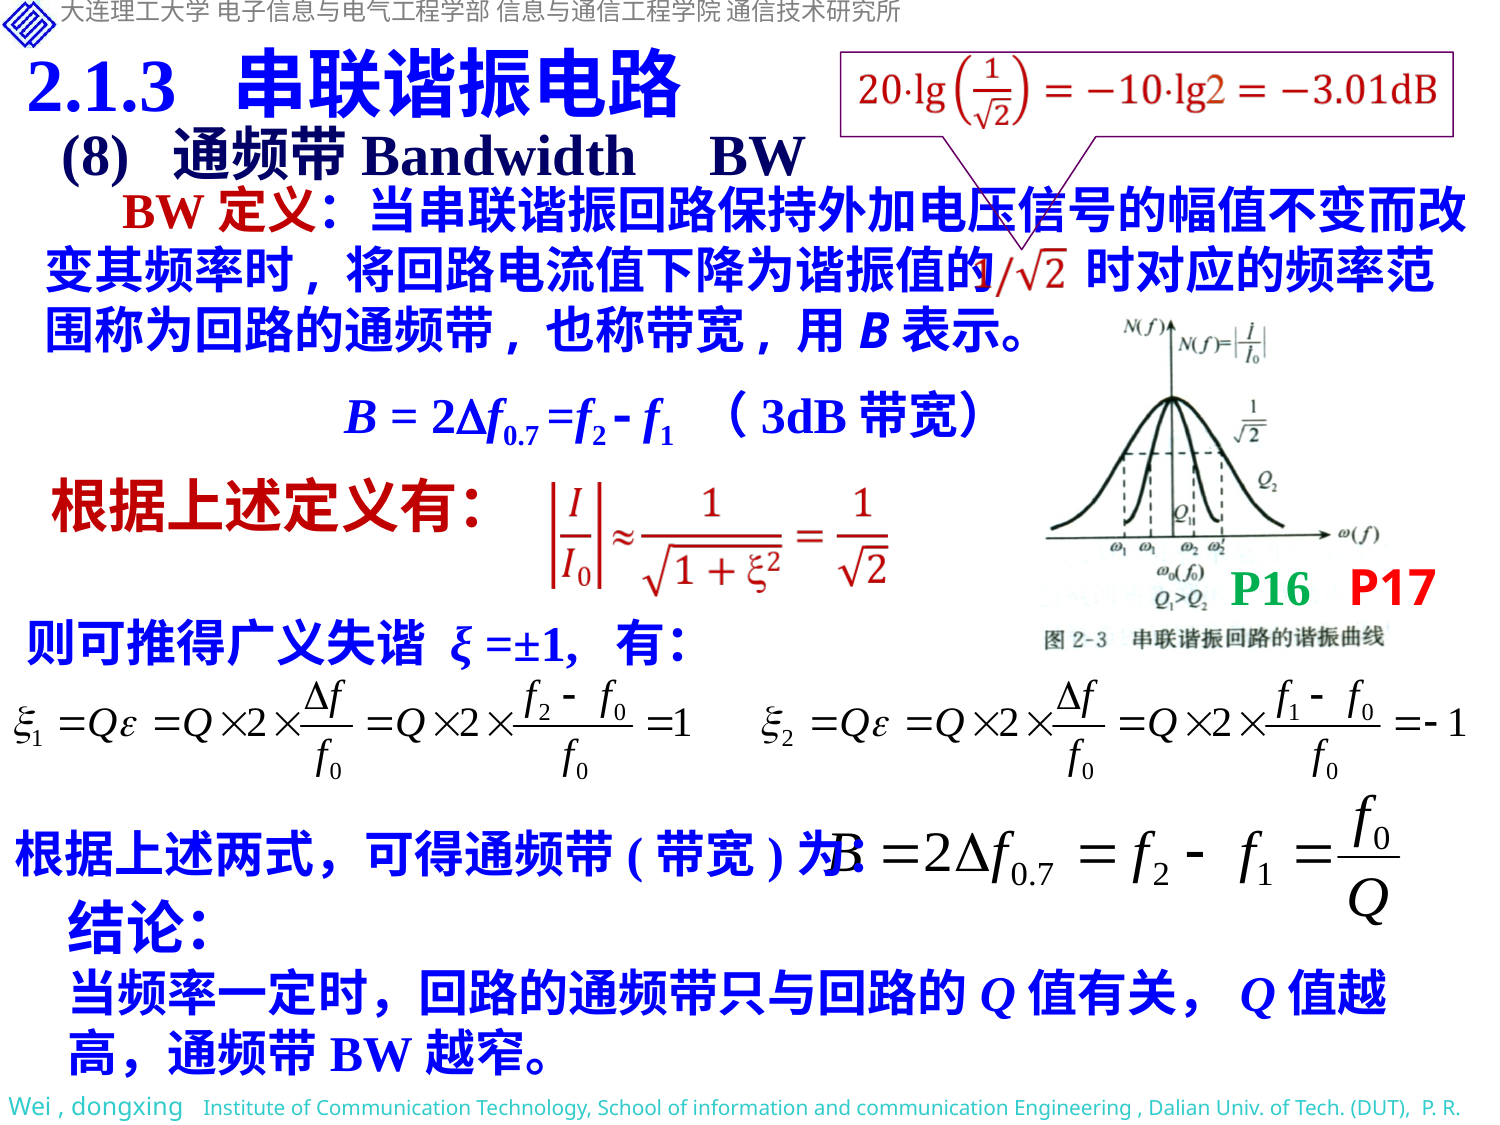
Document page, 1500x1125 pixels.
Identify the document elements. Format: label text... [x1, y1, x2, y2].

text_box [815, 796, 1412, 939]
text_box 则可推得广义失谐 ξ =±1, 有： [11, 591, 786, 679]
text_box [6, 669, 697, 789]
title 2.1.3 串联谐振电路 [11, 49, 841, 113]
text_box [840, 50, 1472, 137]
text_box (8) 通频带Bandwidth BW [46, 95, 933, 170]
text_box 根据上述定义有： [35, 462, 539, 547]
text_box [505, 477, 928, 599]
text_box P16 P17 [1394, 559, 1475, 623]
text_box [932, 240, 1106, 298]
text_box 结论： 当频率一定时，回路的通频带只与回路的Q值有关，Q值越高，通频带BW越窄。 [53, 884, 1447, 1089]
picture [0, 0, 59, 49]
text_box BW定义：当串联谐振回路保持外加电压信号的幅值不变而改变其频率时, 将回路电流值下降为谐振值的 时对应的频率范围称为回路的通频带, 也称带宽, 用B表示。 B = 2f0.7 =f2  f1 （3dB带宽） [29, 170, 1489, 459]
picture [1039, 305, 1391, 654]
text_box 根据上述两式，可得通频带(带宽)为： [0, 803, 810, 890]
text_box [754, 669, 1472, 789]
